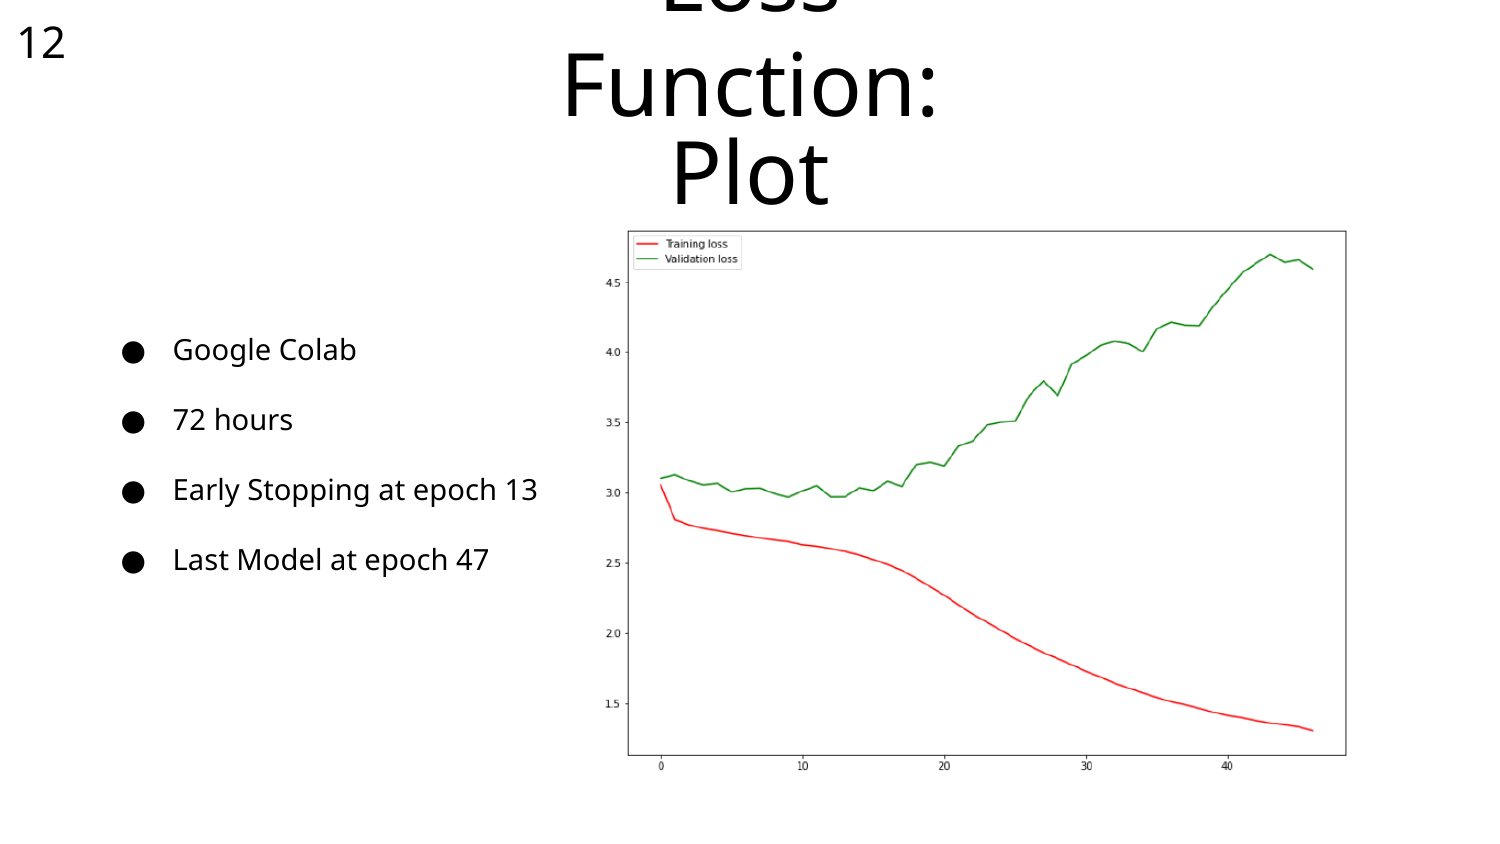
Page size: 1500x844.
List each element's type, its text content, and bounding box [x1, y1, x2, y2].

text_box Google Colab 72 hours Early Stopping at epoch 13 Last Model at epoch 47 [82, 316, 573, 662]
text_box 12 [0, 0, 83, 83]
title Plot [519, 112, 981, 237]
picture [602, 224, 1359, 783]
title Loss Function: [519, 24, 981, 112]
